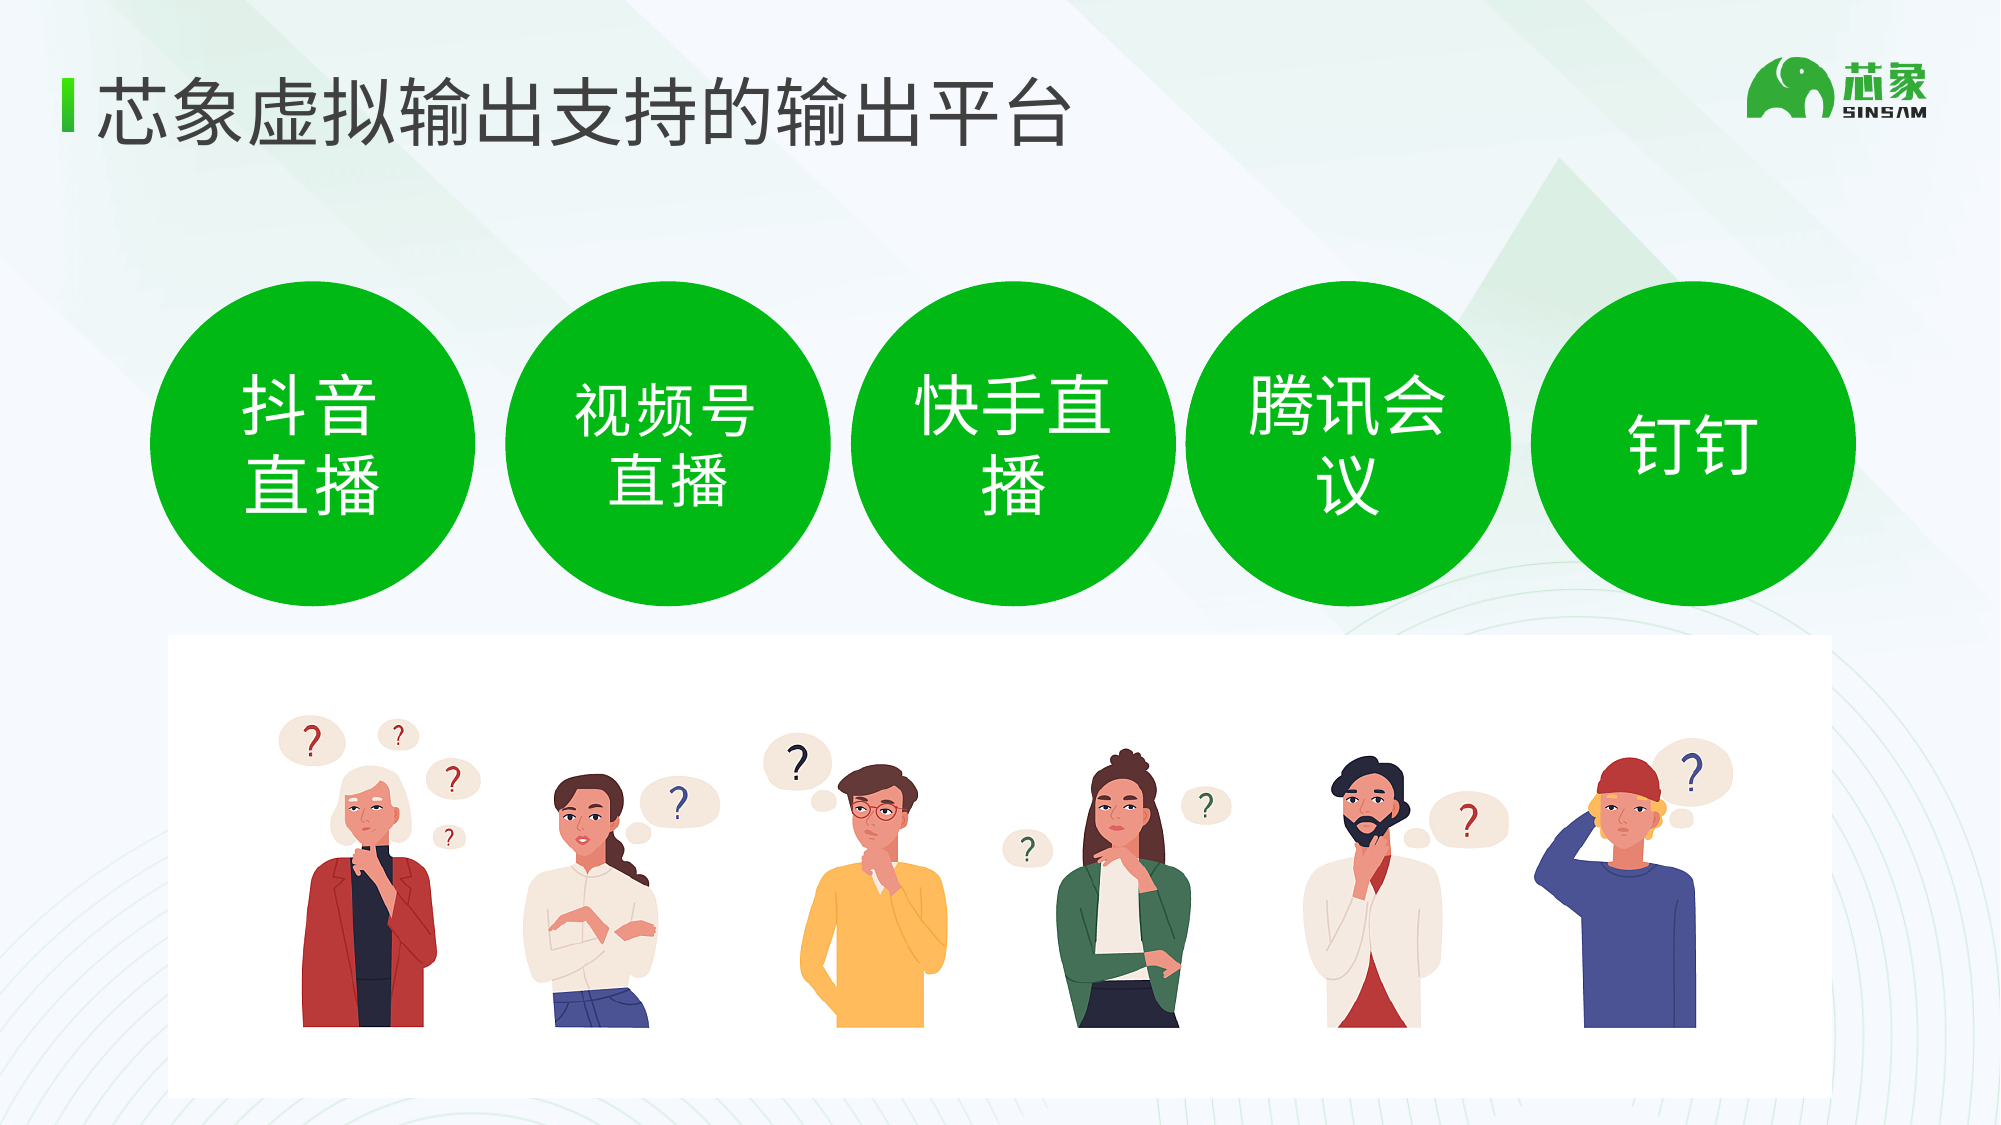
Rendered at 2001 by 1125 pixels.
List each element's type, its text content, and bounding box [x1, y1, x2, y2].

text_box 视频号直播 [504, 280, 832, 608]
text_box 抖音直播 [149, 280, 477, 608]
text_box 腾讯会议 [1184, 280, 1512, 608]
text_box 快手直播 [849, 280, 1177, 608]
text_box 芯象虚拟输出支持的输出平台 [80, 58, 1093, 163]
text_box 钉钉 [1529, 280, 1857, 608]
text_box [61, 78, 75, 133]
picture [0, 0, 2001, 1125]
